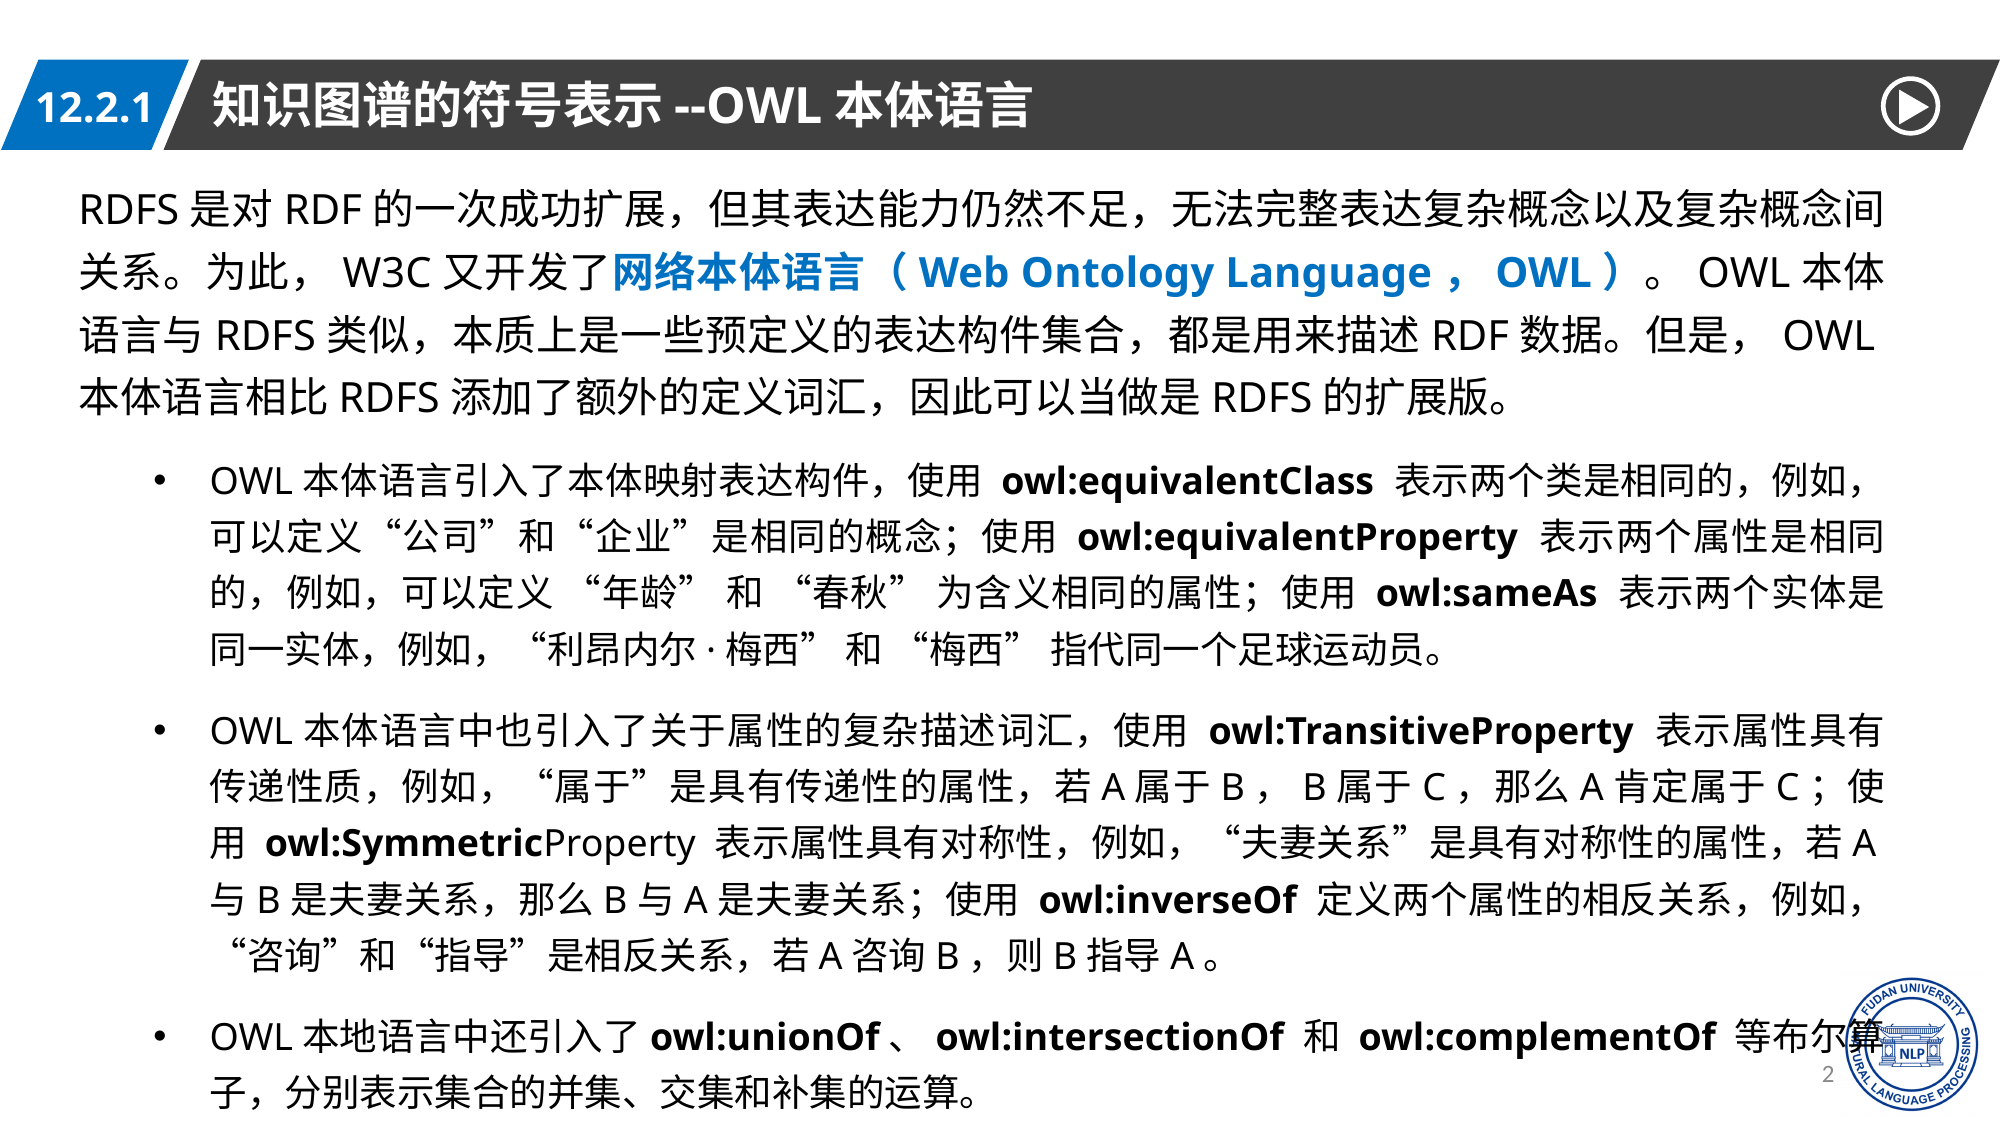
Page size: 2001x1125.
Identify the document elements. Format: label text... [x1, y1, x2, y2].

picture [1900, 972, 1985, 1117]
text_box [1883, 78, 1939, 134]
text_box 知识图谱的符号表示--OWL本体语言 [198, 66, 1050, 142]
text_box [1, 121, 157, 150]
text_box 12.2.1 [13, 73, 177, 138]
text_box [32, 59, 189, 89]
text_box RDFS是对RDF的一次成功扩展，但其表达能力仍然不足，无法完整表达复杂概念以及复杂概念间关系。为此，W3C又开发了网络本体语言（Web Ontology Language，OWL）。OWL本体语言与RDFS类似，本质上是一些预定义的表达构件集合，都是用来描述RDF数据。但是，OWL本体语言相比RDFS添加了额外的定义词汇，因此可以当做是RDFS的扩展版。 OWL本体语言引入了本体映射表达构件，使用 owl:equivalentClass 表示两个类是相同的，例如，可以定义“公司”和“企业”是相同的概念；使用 owl:equivalentProperty 表示两个属性是相同的，例如，可以定义 “年龄” 和 “春秋” 为含义相同的属性；使用 owl:sameAs 表示两个实体是同一实体，例如，“利昂内尔·梅西” 和 “梅西” 指代同一个足球运动员。 OWL本体语言中也引入了关于属性的复杂描述词汇，使用 owl:TransitiveProperty 表示属性具有传递性质，例如，“属于”是具有传递性的属性，若A属于B，B属于C，那么A肯定属于C；使用 owl:SymmetricProperty 表示属性具有对称性，例如，“夫妻关系”是具有对称性的属性，若A与B是夫妻关系，那么B与A是夫妻关系；使用 owl:inverseOf 定义两个属性的相反关系，例如，“咨询”和“指导”是相反关系，若A咨询B，则B指导A。 OWL本地语言中还引入了owl:unionOf、owl:intersectionOf 和 owl:complementOf 等布尔算子，分别表示集合的并集、交集和补集的运算。 [63, 163, 1900, 1122]
text_box [163, 59, 2000, 150]
